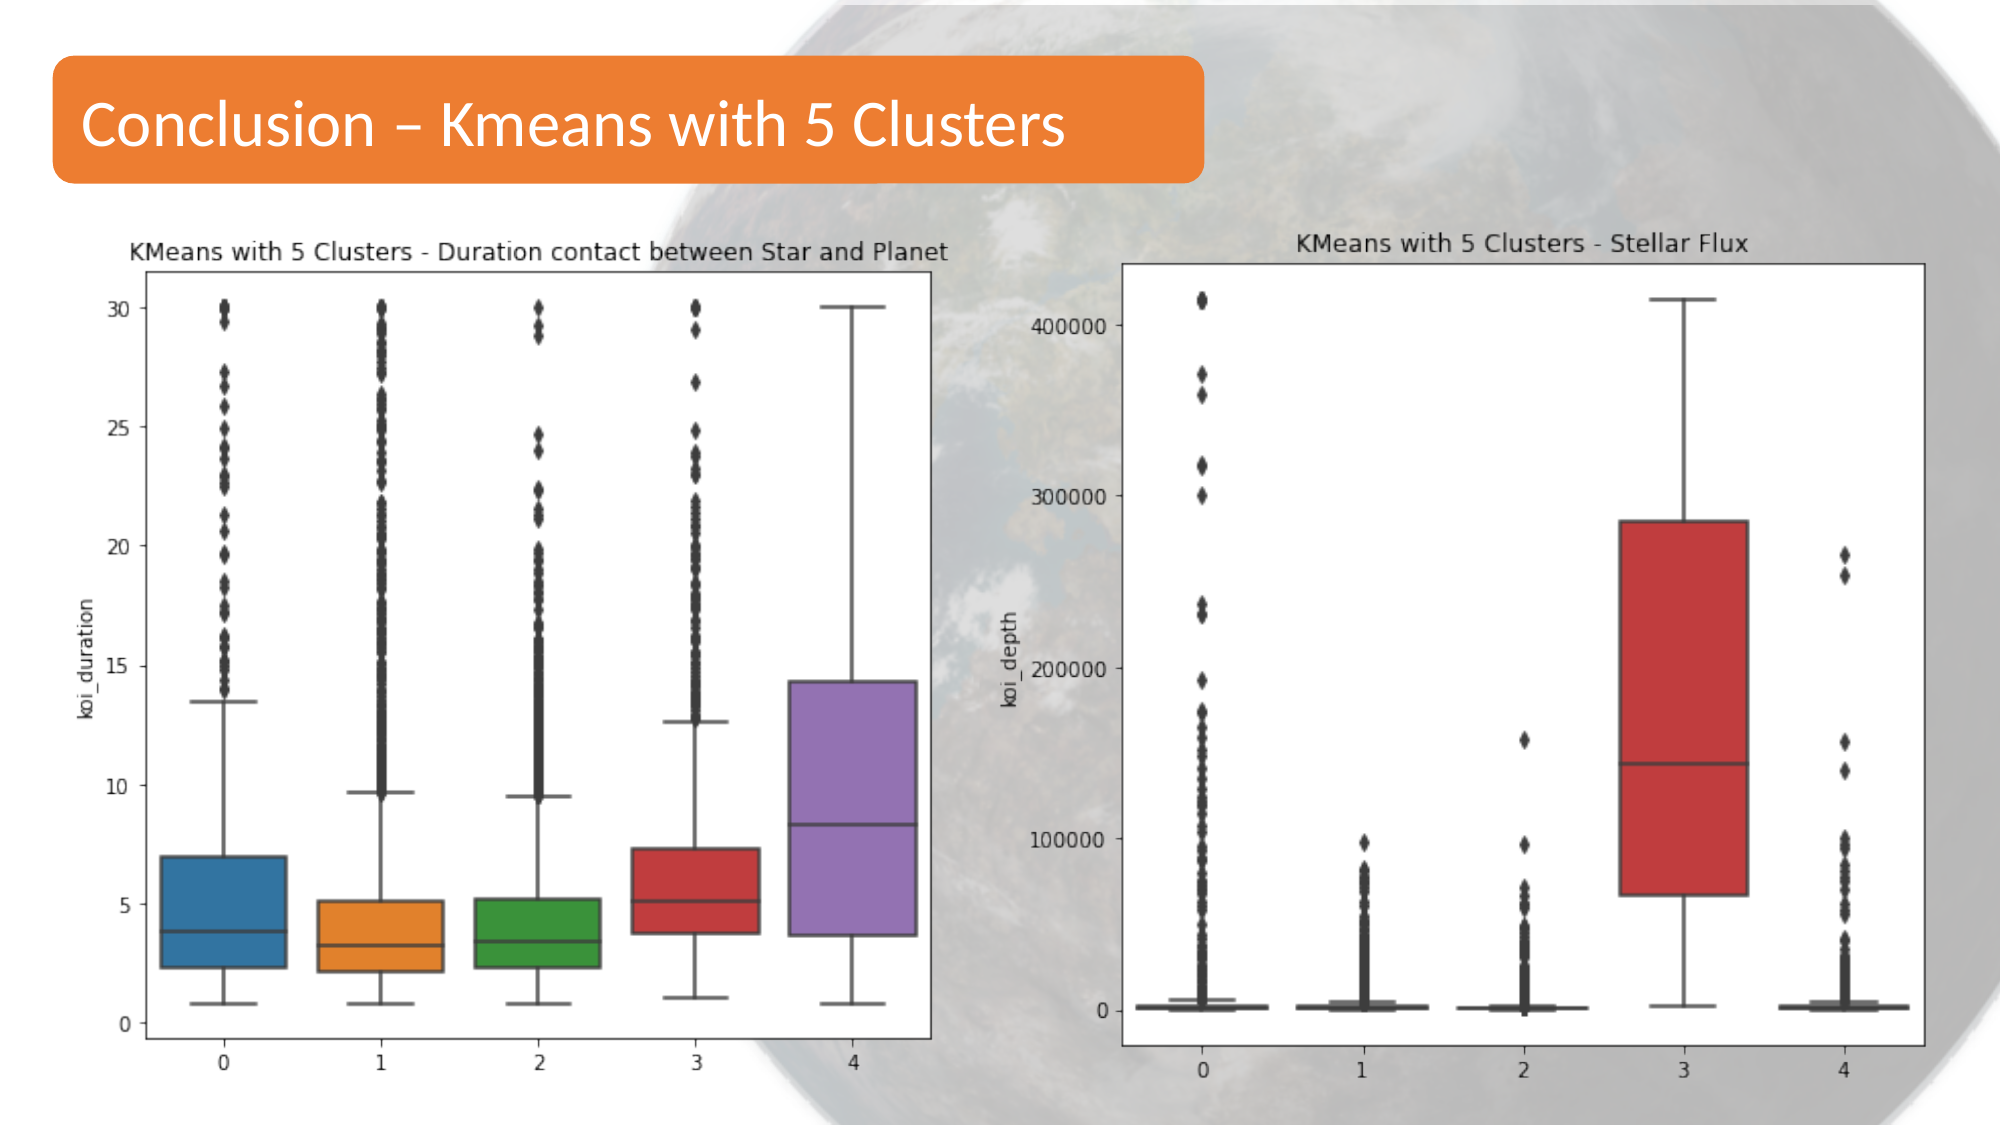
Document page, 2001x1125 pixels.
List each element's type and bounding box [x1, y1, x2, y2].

picture [61, 0, 2000, 1125]
text_box [52, 55, 1205, 184]
